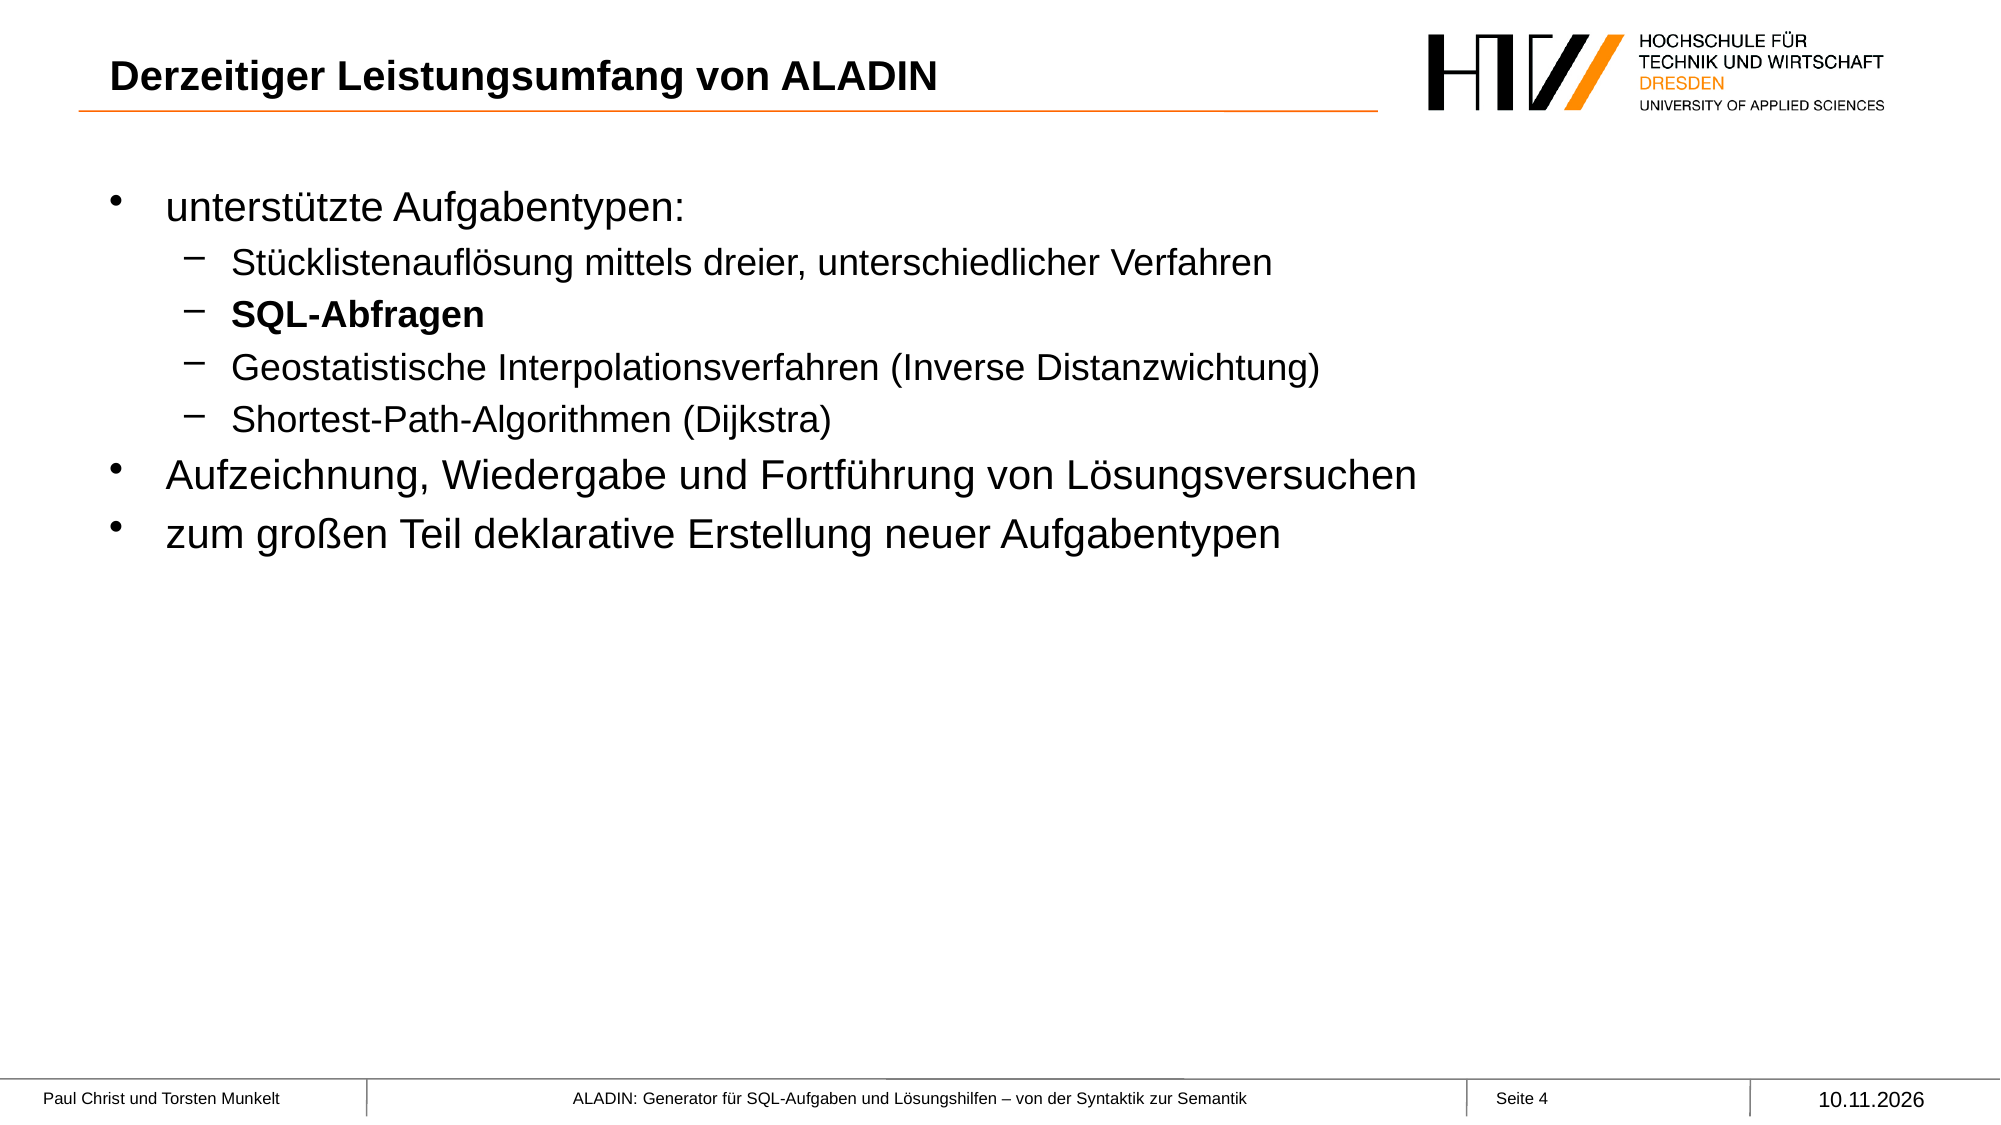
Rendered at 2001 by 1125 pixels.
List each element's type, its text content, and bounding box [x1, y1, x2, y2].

list unterstützte Aufgabentypen: Stücklistenauflösung mittels dreier, unterschiedlicher Verfahren SQL-Abfragen Geostatistische Interpolationsverfahren (Inverse Distanzwichtung) Shortest-Path-Algorithmen (Dijkstra) Aufzeichnung, Wiedergabe und Fortführung von Lösungsversuchen zum großen Teil deklarative Erstellung neuer Aufgabentypen [94, 172, 1898, 1035]
picture [1425, 31, 1887, 111]
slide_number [1803, 1080, 1981, 1116]
title Derzeitiger Leistungsumfang von ALADIN [94, 29, 1386, 117]
